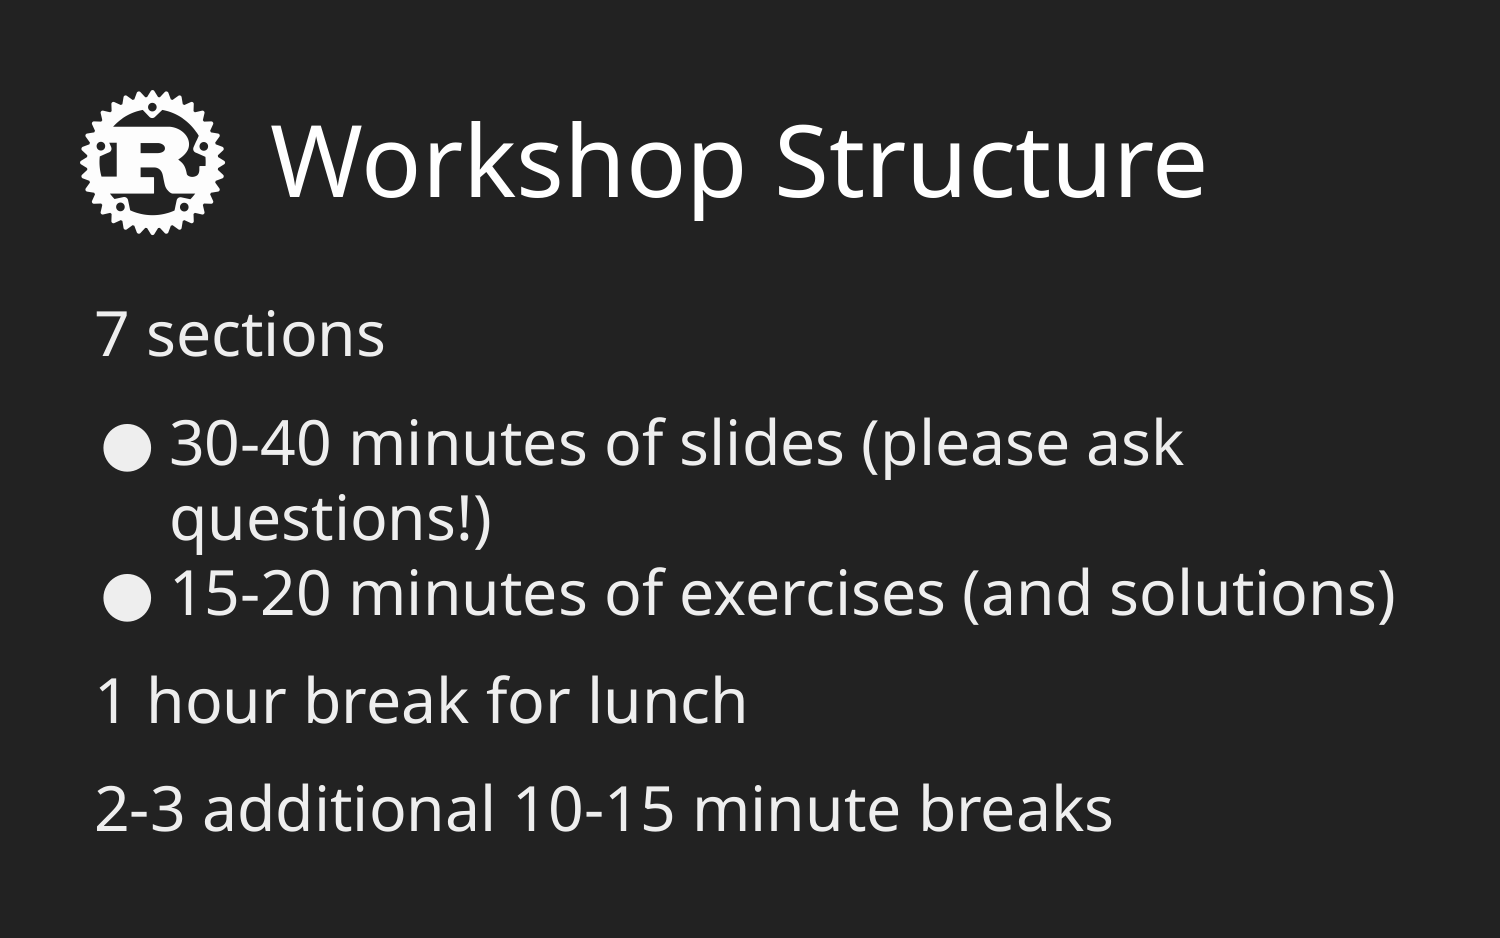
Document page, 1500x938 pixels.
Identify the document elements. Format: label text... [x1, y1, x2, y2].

picture [79, 89, 226, 236]
list 7 sections 30-40 minutes of slides (please ask questions!) 15-20 minutes of exercises (and solutions) 1 hour break for lunch 2-3 additional 10-15 minute breaks [79, 279, 1420, 887]
title Workshop Structure [255, 76, 1333, 240]
